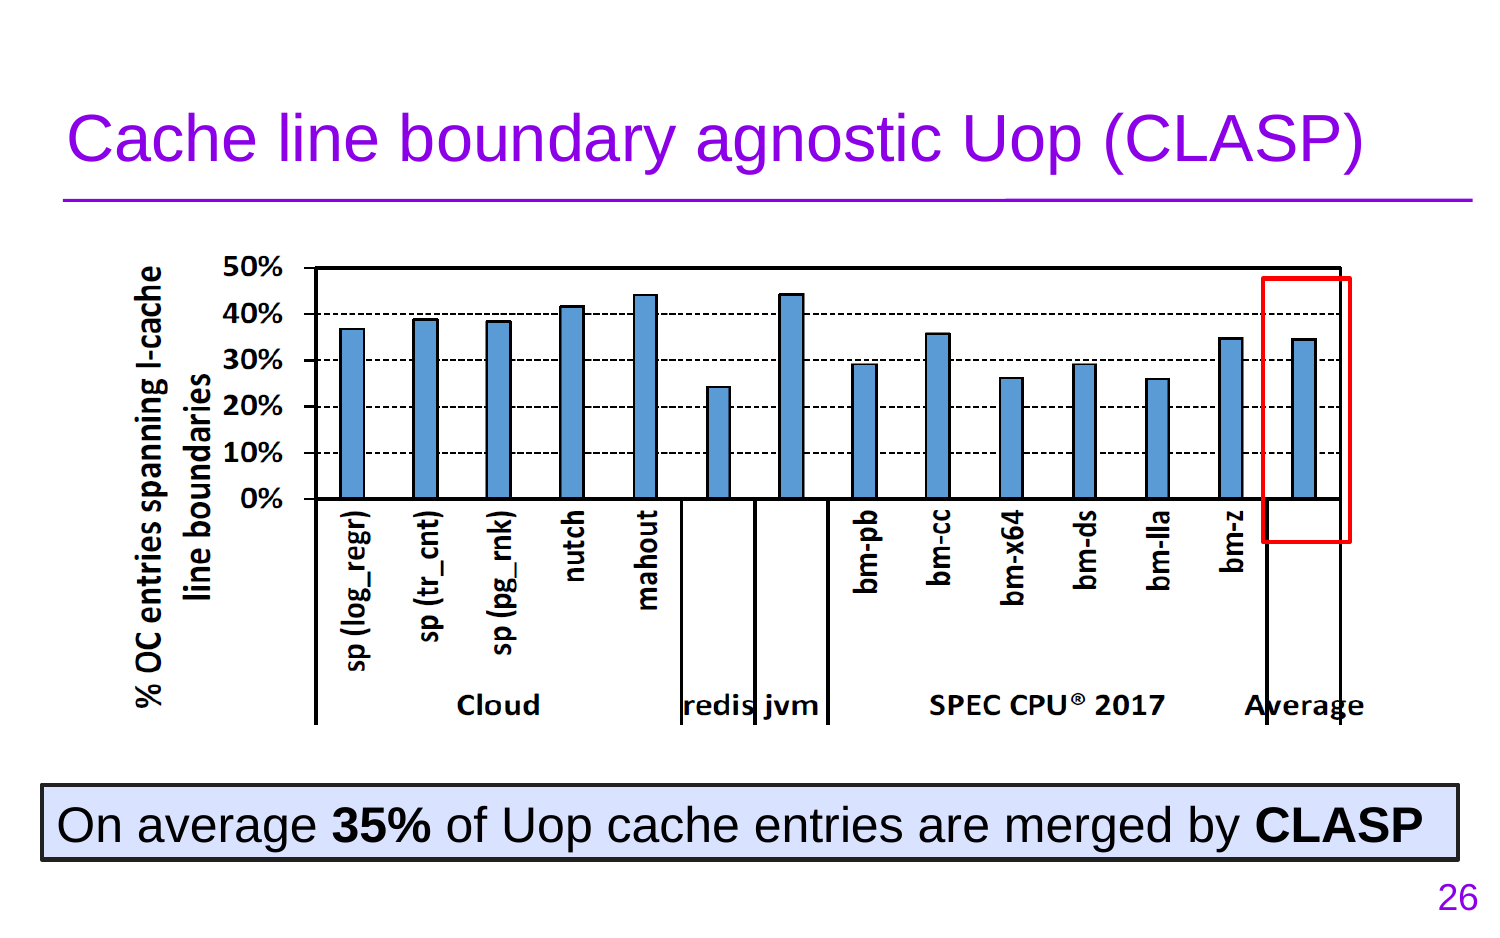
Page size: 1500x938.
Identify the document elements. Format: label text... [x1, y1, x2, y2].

slide_number 26 [1388, 859, 1494, 932]
text_box On average 35% of Uop cache entries are merged by CLASP [40, 783, 1460, 862]
title Cache line boundary agnostic Uop (CLASP) [51, 79, 1494, 185]
picture [104, 231, 1389, 738]
